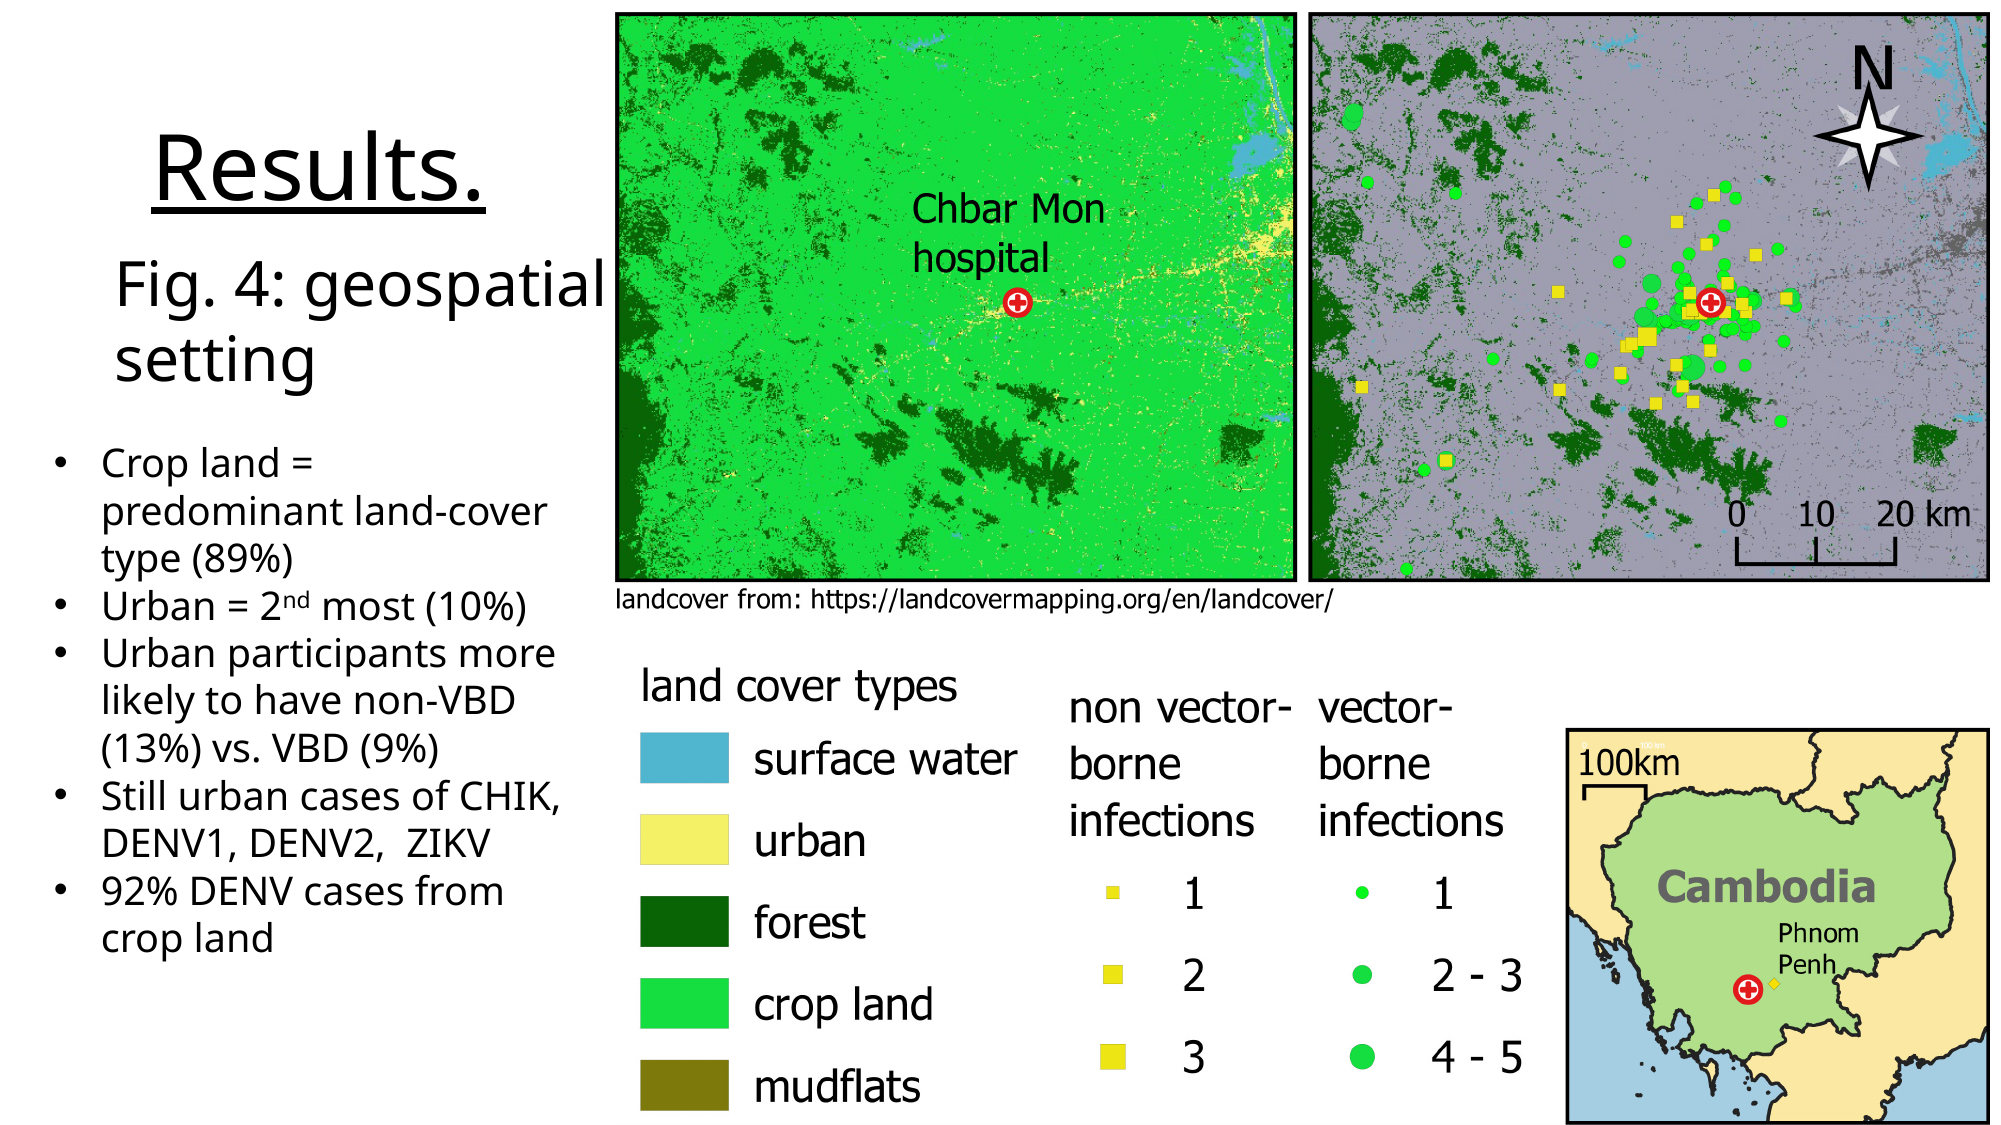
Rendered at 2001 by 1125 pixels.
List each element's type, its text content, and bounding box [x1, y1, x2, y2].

title Results. [136, 62, 614, 236]
text_box Crop land = predominant land-cover type (89%) Urban = 2nd most (10%) Urban participants more likely to have non-VBD (13%) vs. VBD (9%) Still urban cases of CHIK, DENV1, DENV2, ZIKV 92% DENV cases from crop land [39, 430, 580, 968]
text_box Fig. 4: geospatial setting [99, 236, 614, 402]
picture [614, 12, 1990, 1125]
